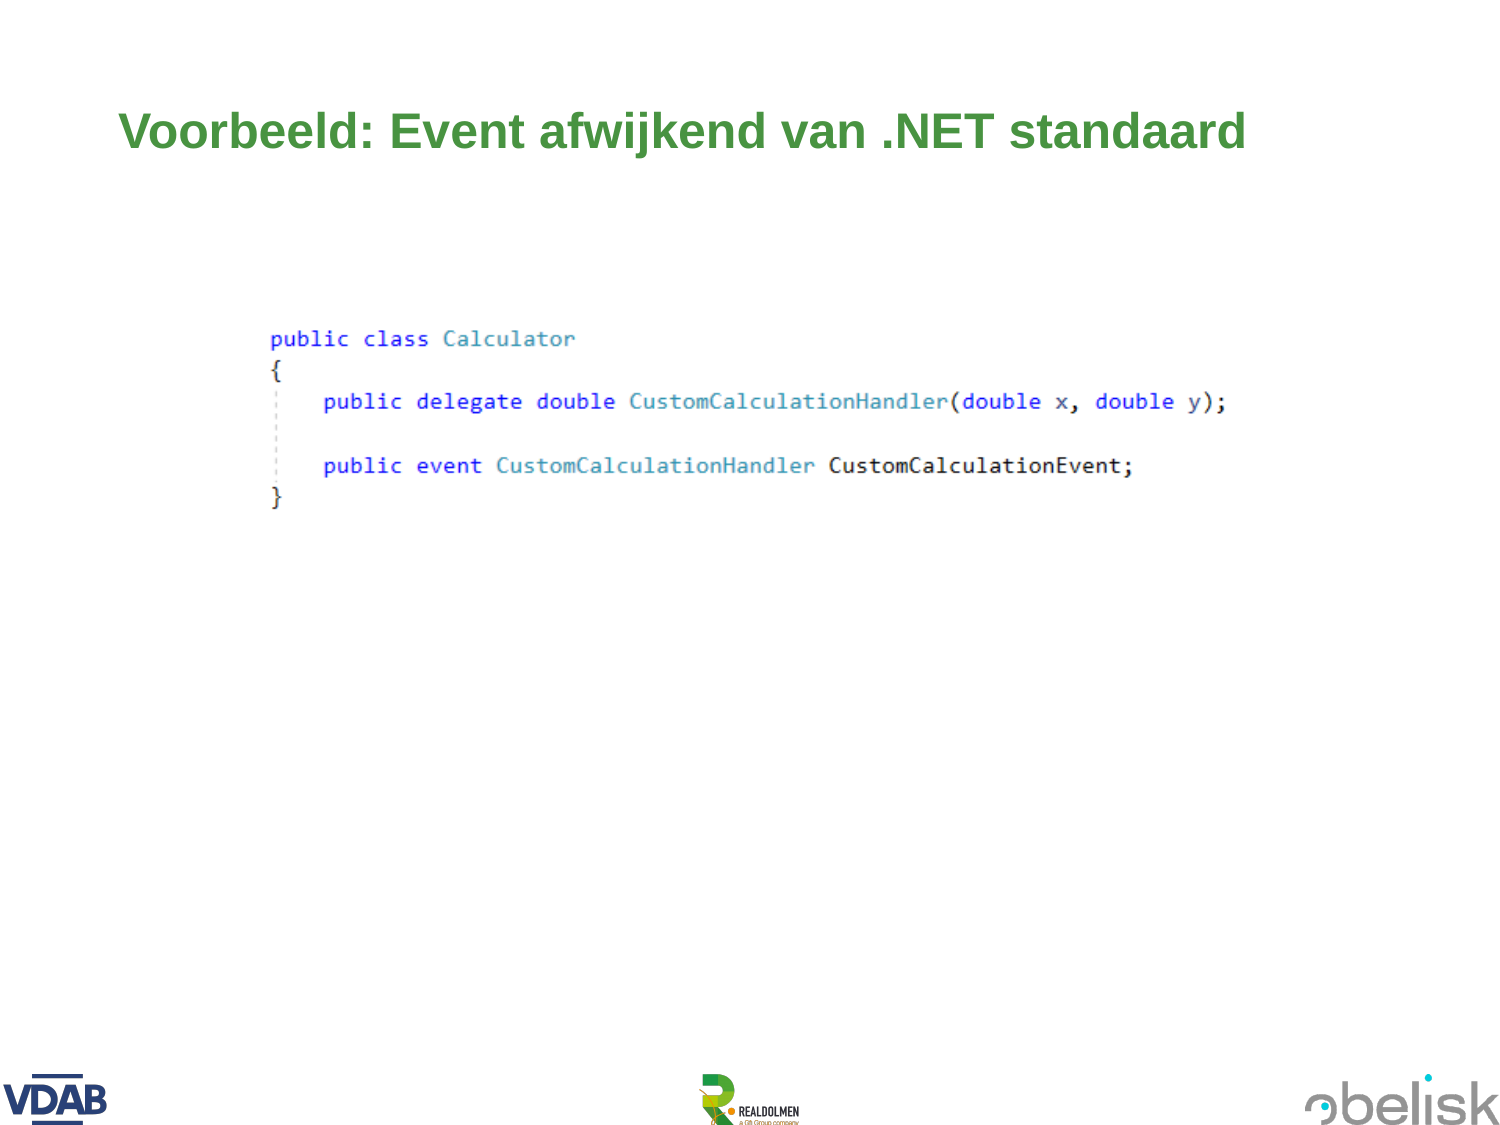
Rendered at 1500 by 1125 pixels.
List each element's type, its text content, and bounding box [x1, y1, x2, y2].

title Voorbeeld: Event afwijkend van .NET standaard [103, 59, 1397, 197]
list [268, 325, 1232, 518]
picture [3, 1074, 107, 1125]
picture [699, 1074, 801, 1125]
picture [1305, 1074, 1500, 1125]
